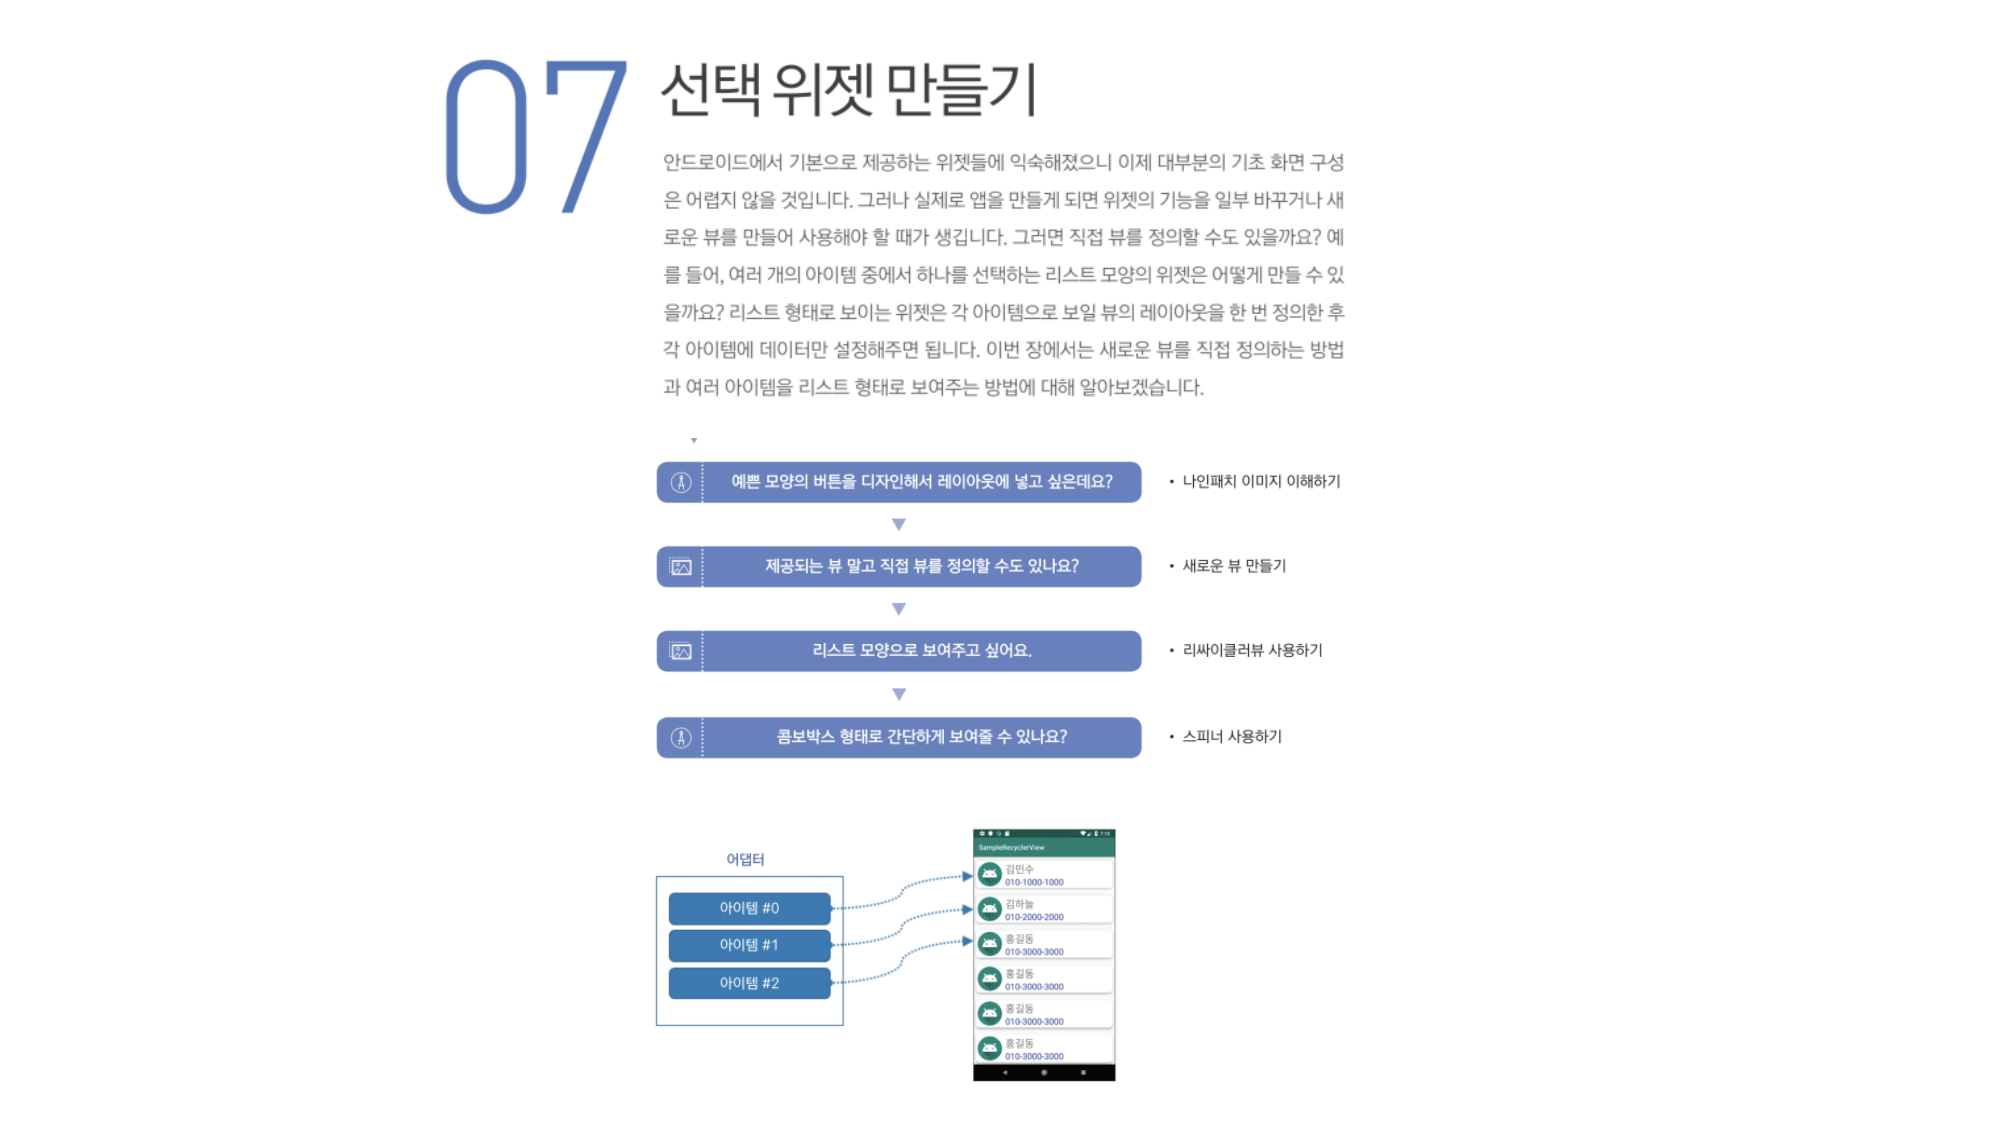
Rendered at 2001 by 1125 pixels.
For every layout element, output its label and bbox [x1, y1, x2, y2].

picture [641, 438, 1359, 1095]
picture [409, 30, 1384, 432]
